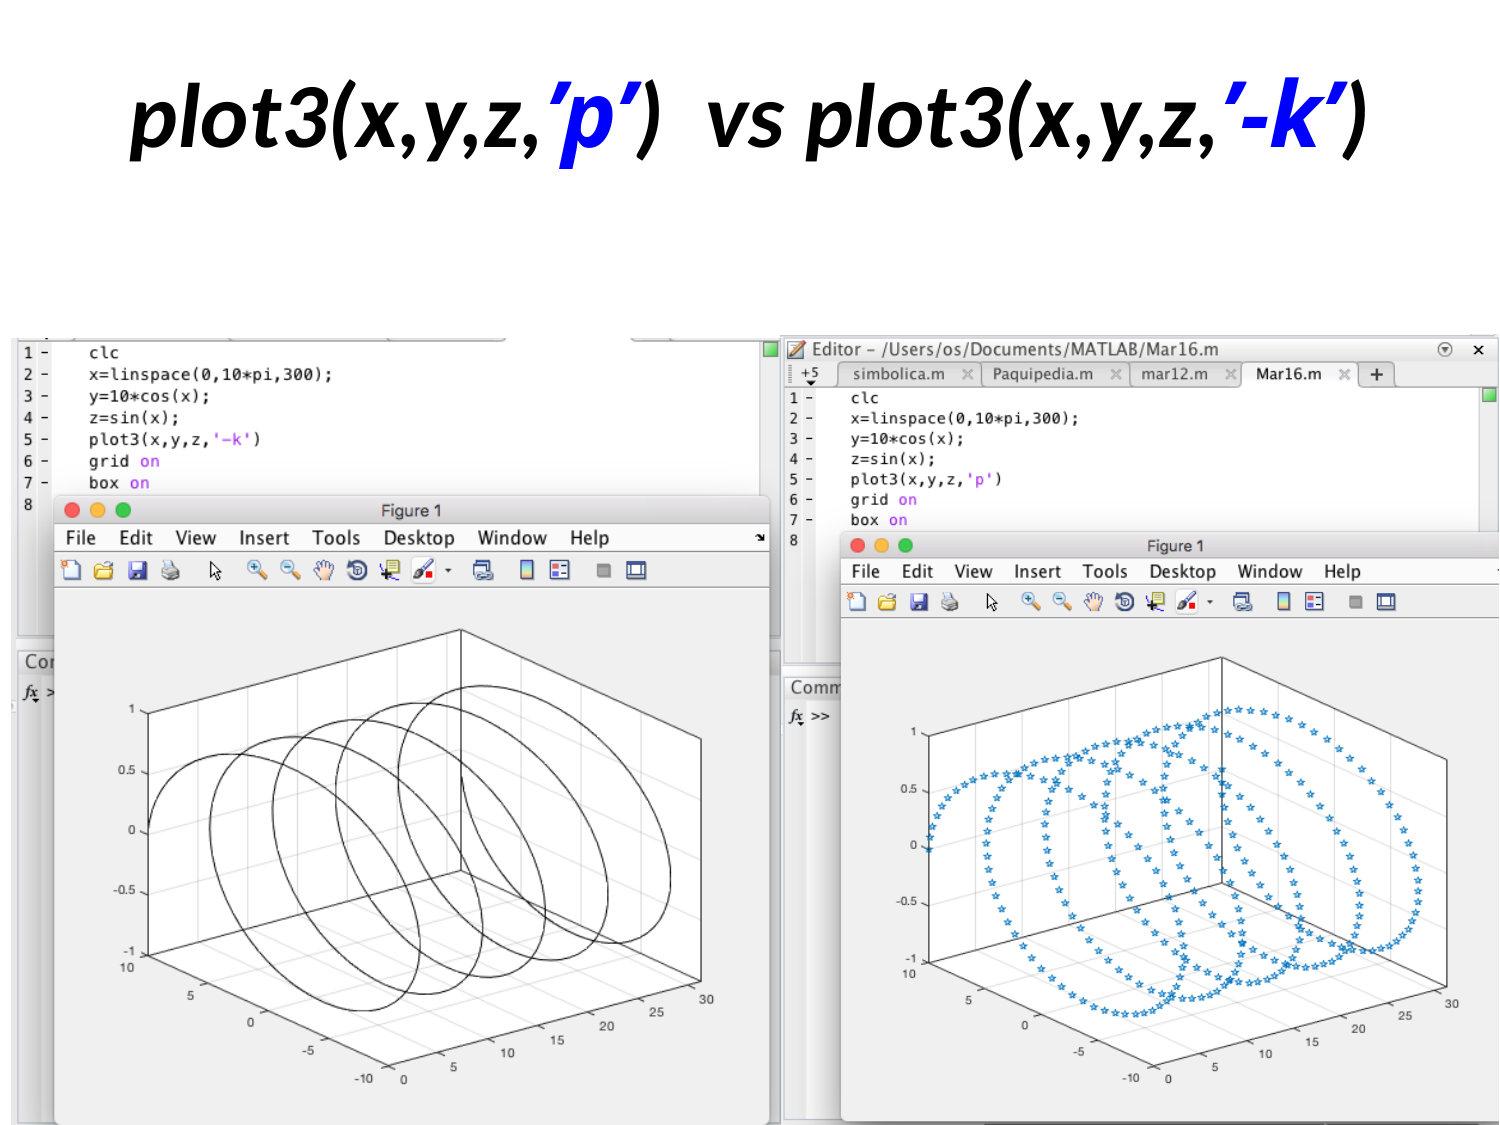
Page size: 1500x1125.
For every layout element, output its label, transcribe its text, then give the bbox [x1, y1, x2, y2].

picture [11, 334, 1499, 1125]
title plot3(x,y,z,’p’) vs plot3(x,y,z,’-k’) [75, 45, 1425, 178]
